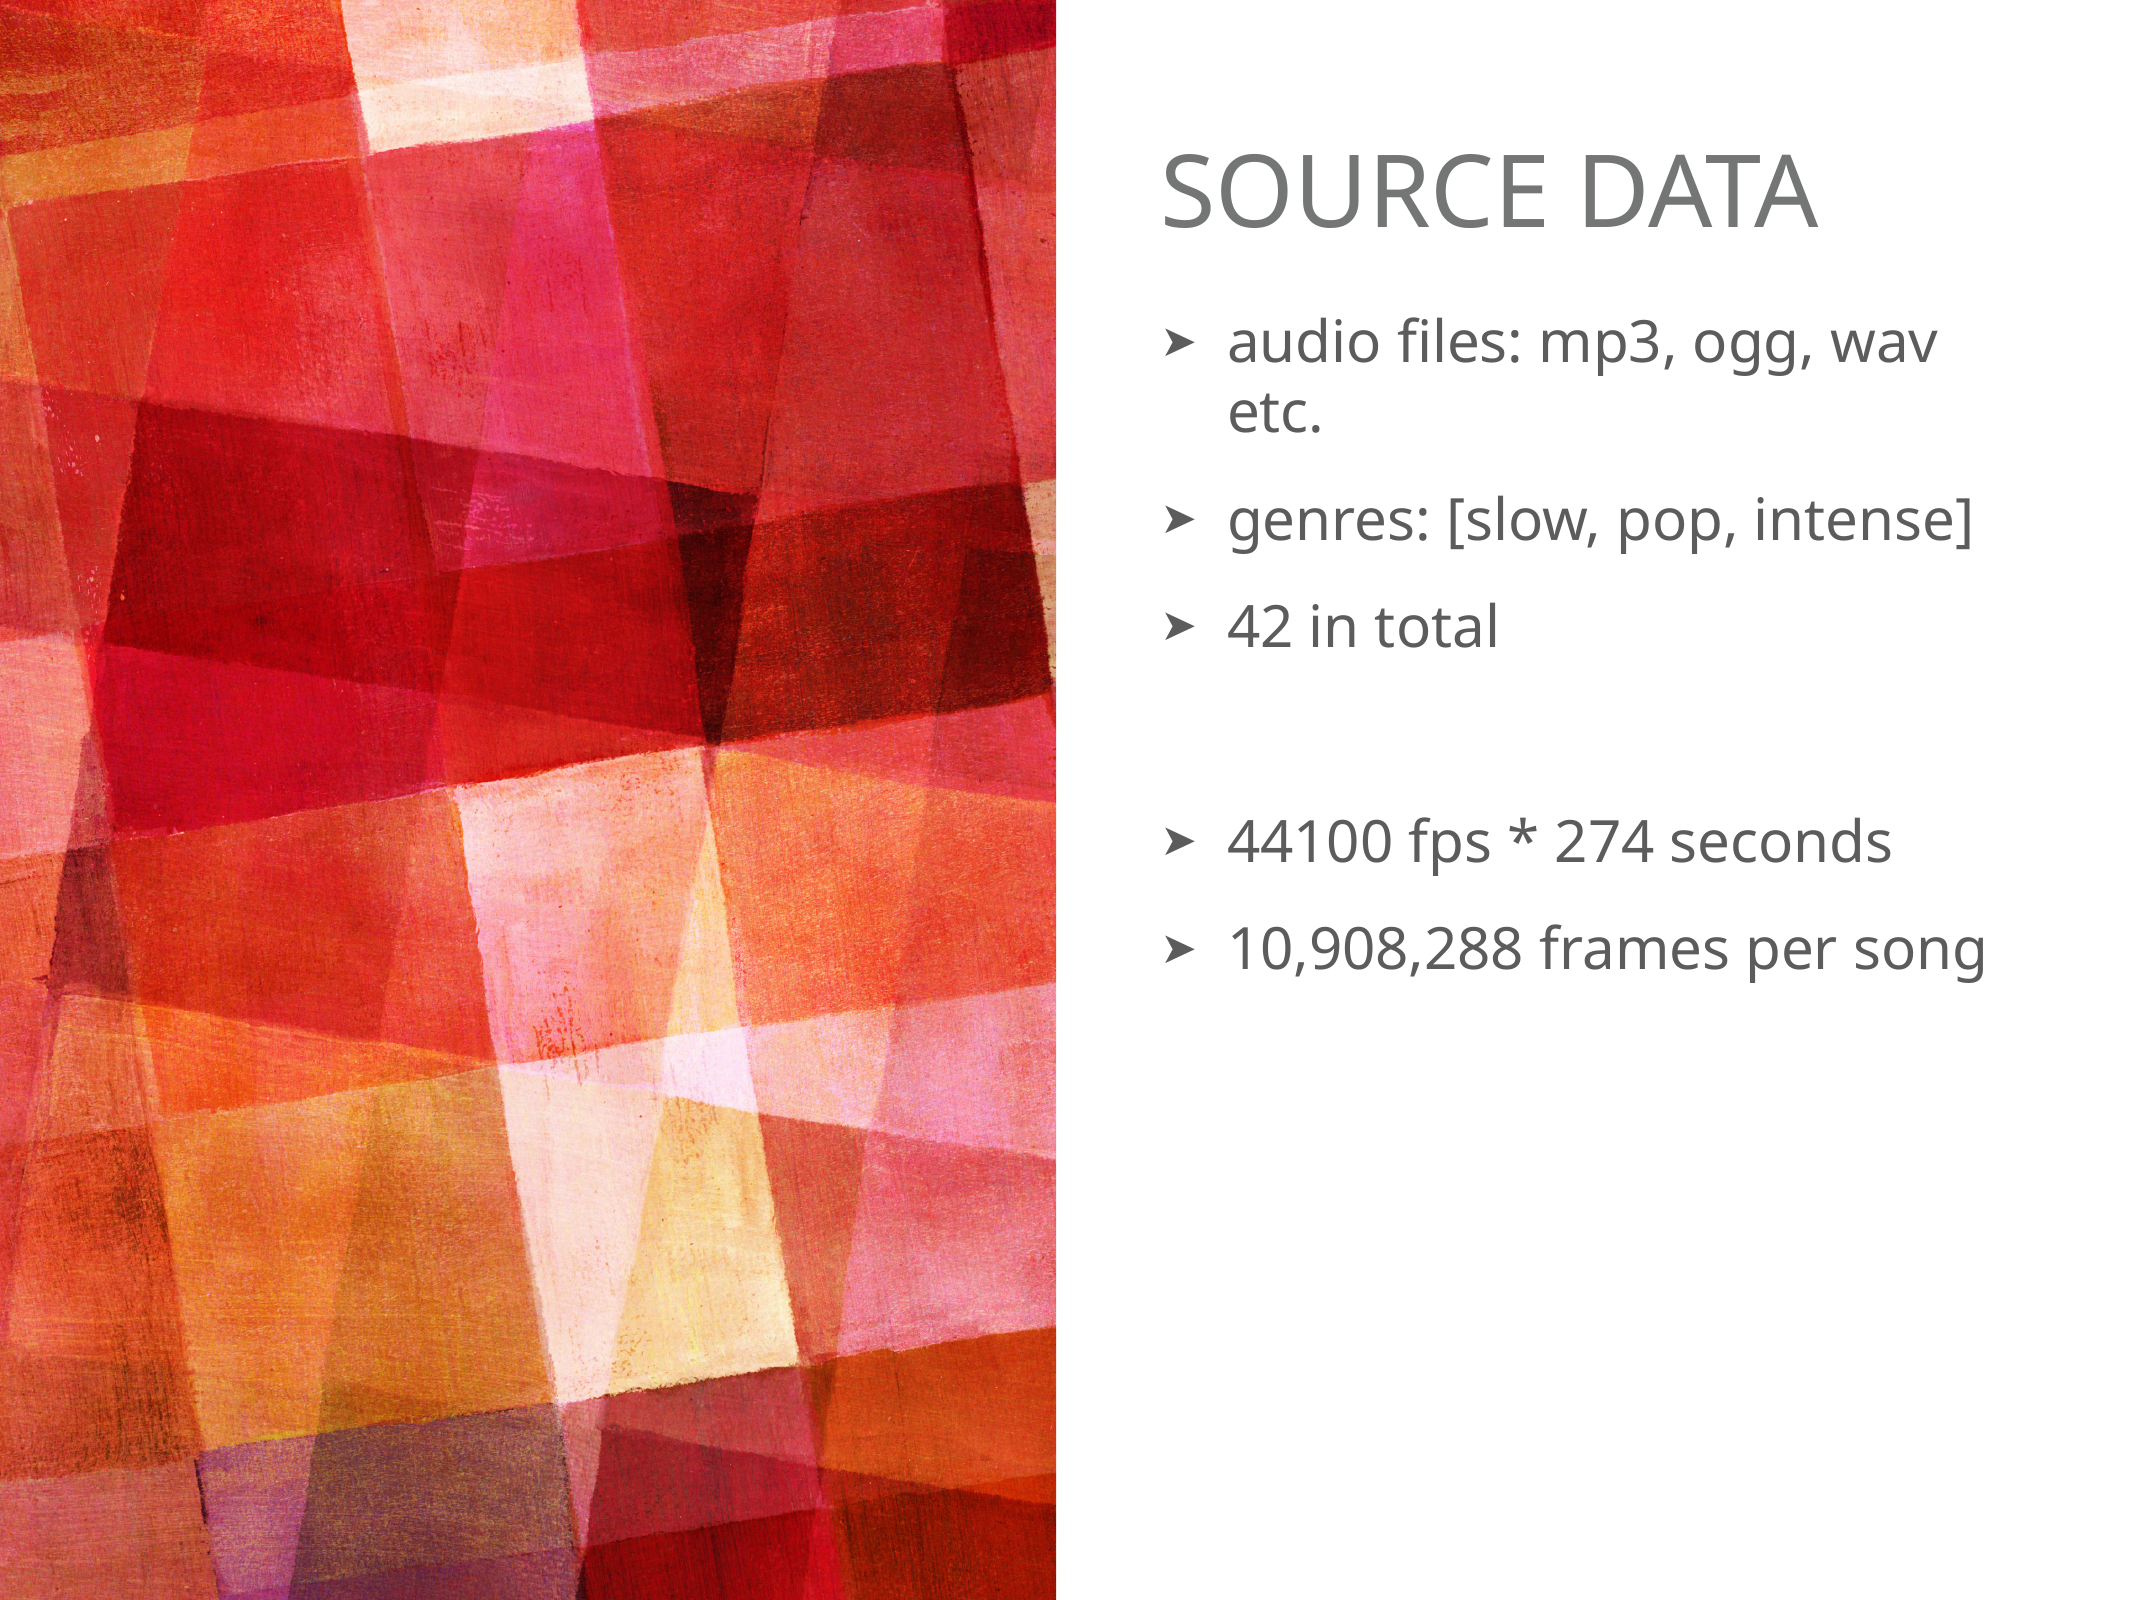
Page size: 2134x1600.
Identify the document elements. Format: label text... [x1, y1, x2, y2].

list audio files: mp3, ogg, wav etc. genres: [slow, pop, intense] 42 in total 44100 fps * 274 seconds 10,908,288 frames per song [1151, 295, 2038, 1482]
title Source Data [1151, 118, 2038, 238]
picture [0, 0, 1057, 1600]
